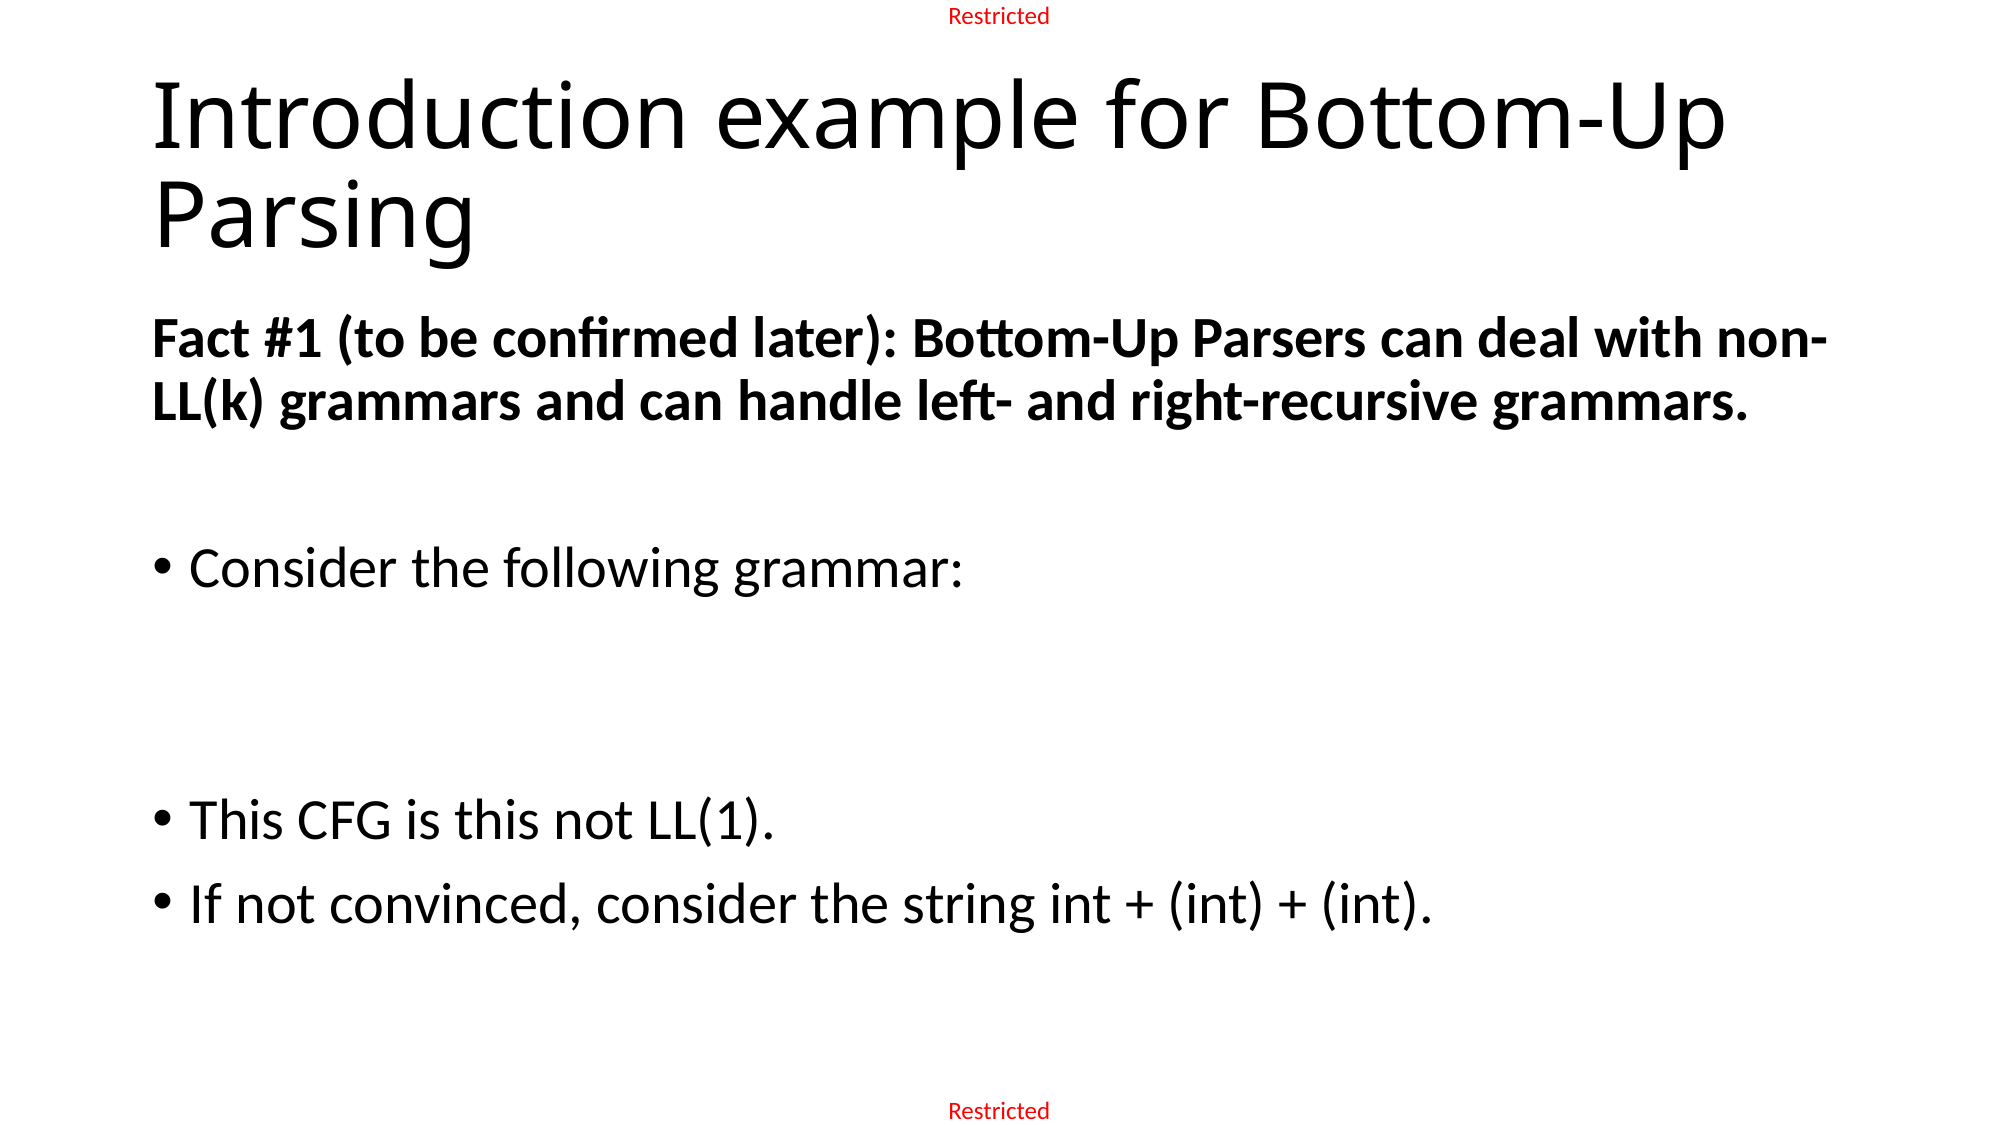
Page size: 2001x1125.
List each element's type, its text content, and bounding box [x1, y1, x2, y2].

title Introduction example for Bottom-Up Parsing [137, 59, 1863, 278]
